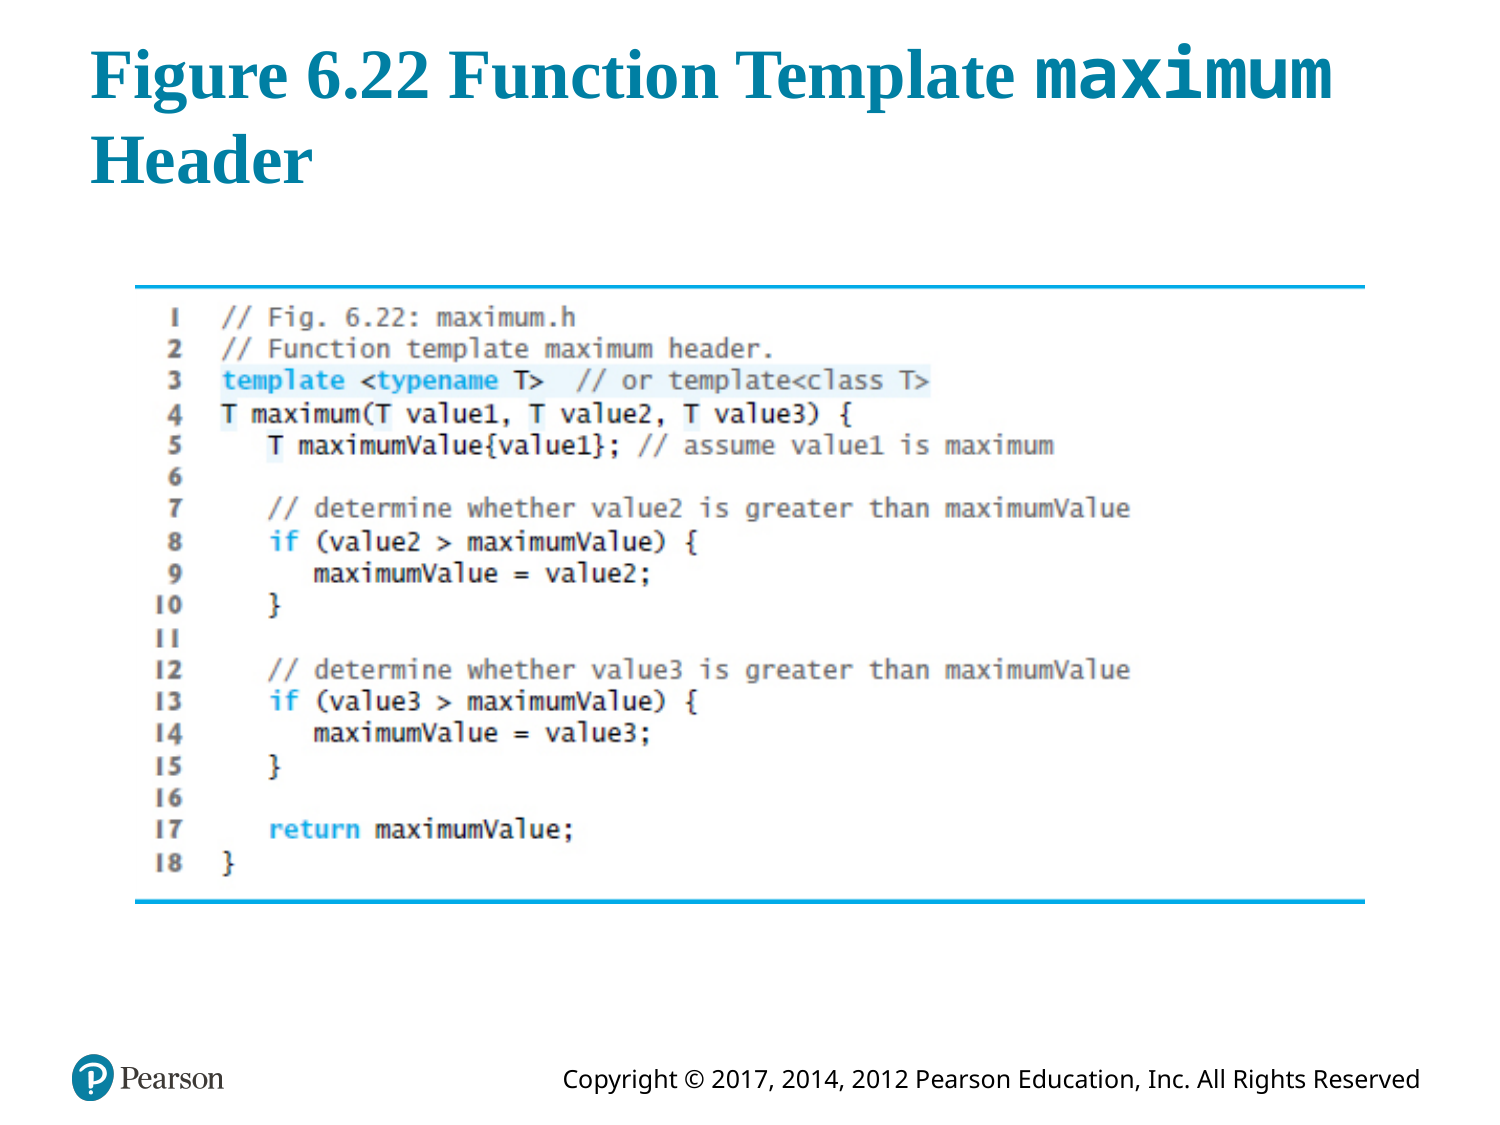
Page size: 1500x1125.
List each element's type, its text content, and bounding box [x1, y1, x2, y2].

picture [80, 1063, 106, 1088]
picture [134, 289, 1366, 899]
picture [72, 1087, 83, 1101]
picture [72, 1054, 88, 1070]
title Figure 6.22 Function Template maximum Header [75, 0, 1425, 213]
picture [98, 1054, 224, 1101]
